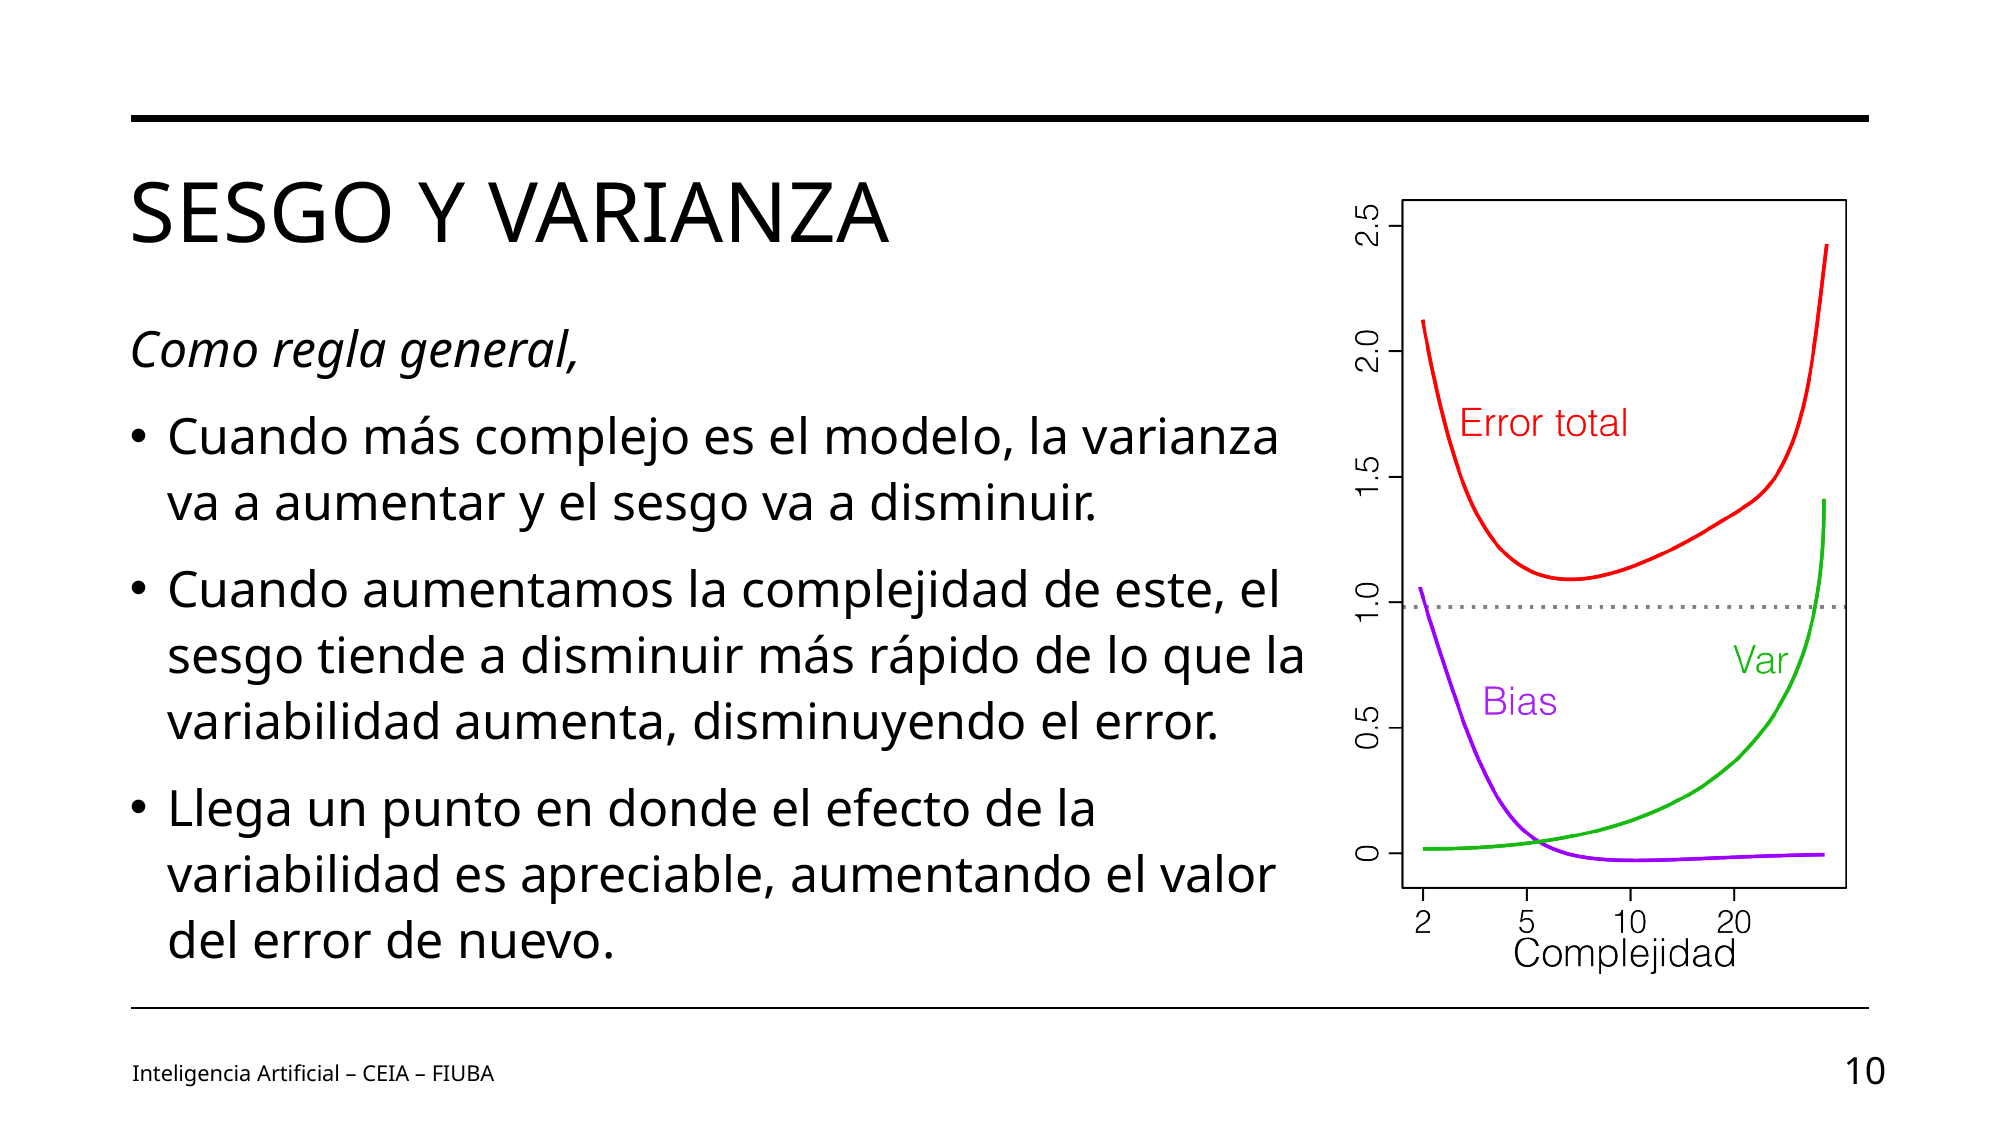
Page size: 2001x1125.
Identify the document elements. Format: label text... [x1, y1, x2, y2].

footer Inteligencia Artificial – CEIA – FIUBA [117, 1042, 862, 1103]
picture [1355, 199, 1847, 974]
title Sesgo y Varianza [114, 151, 1869, 377]
slide_number 10 [1791, 1042, 1902, 1103]
list Como regla general, Cuando más complejo es el modelo, la varianza va a aumentar y el sesgo va a disminuir. Cuando aumentamos la complejidad de este, el sesgo tiende a disminuir más rápido de lo que la variabilidad aumenta, disminuyendo el error. Llega un punto en donde el efecto de la variabilidad es apreciable, aumentando el valor del error de nuevo. [114, 304, 1326, 1015]
